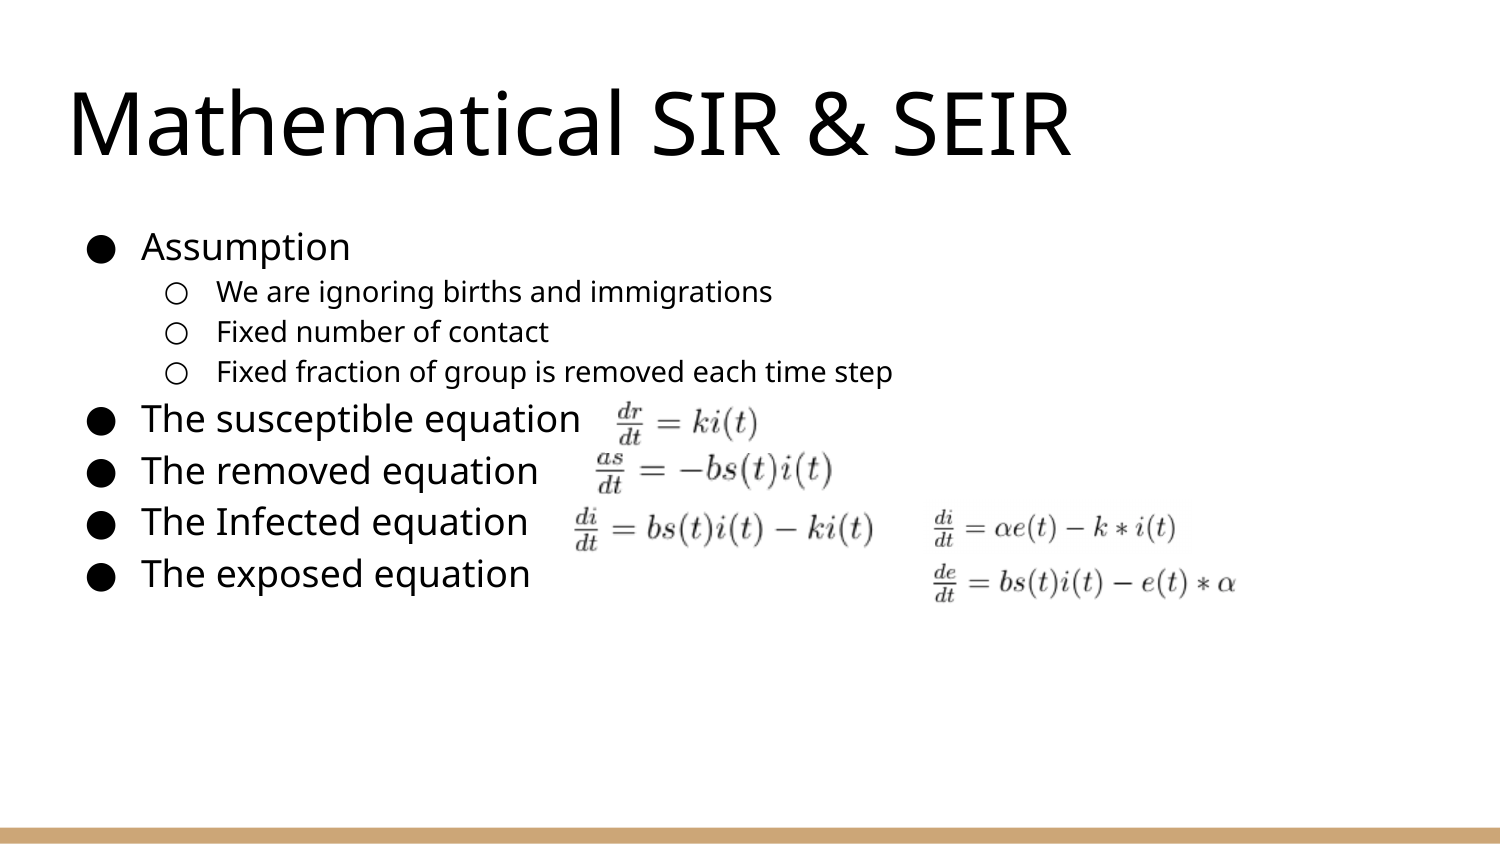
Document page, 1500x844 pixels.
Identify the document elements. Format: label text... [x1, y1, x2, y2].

picture [565, 391, 885, 561]
list Assumption We are ignoring births and immigrations Fixed number of contact Fixed fraction of group is removed each time step The susceptible equation The removed equation The Infected equation The exposed equation [51, 200, 1449, 752]
title Mathematical SIR & SEIR [51, 51, 1449, 189]
picture [923, 560, 1242, 608]
picture [923, 499, 1192, 554]
